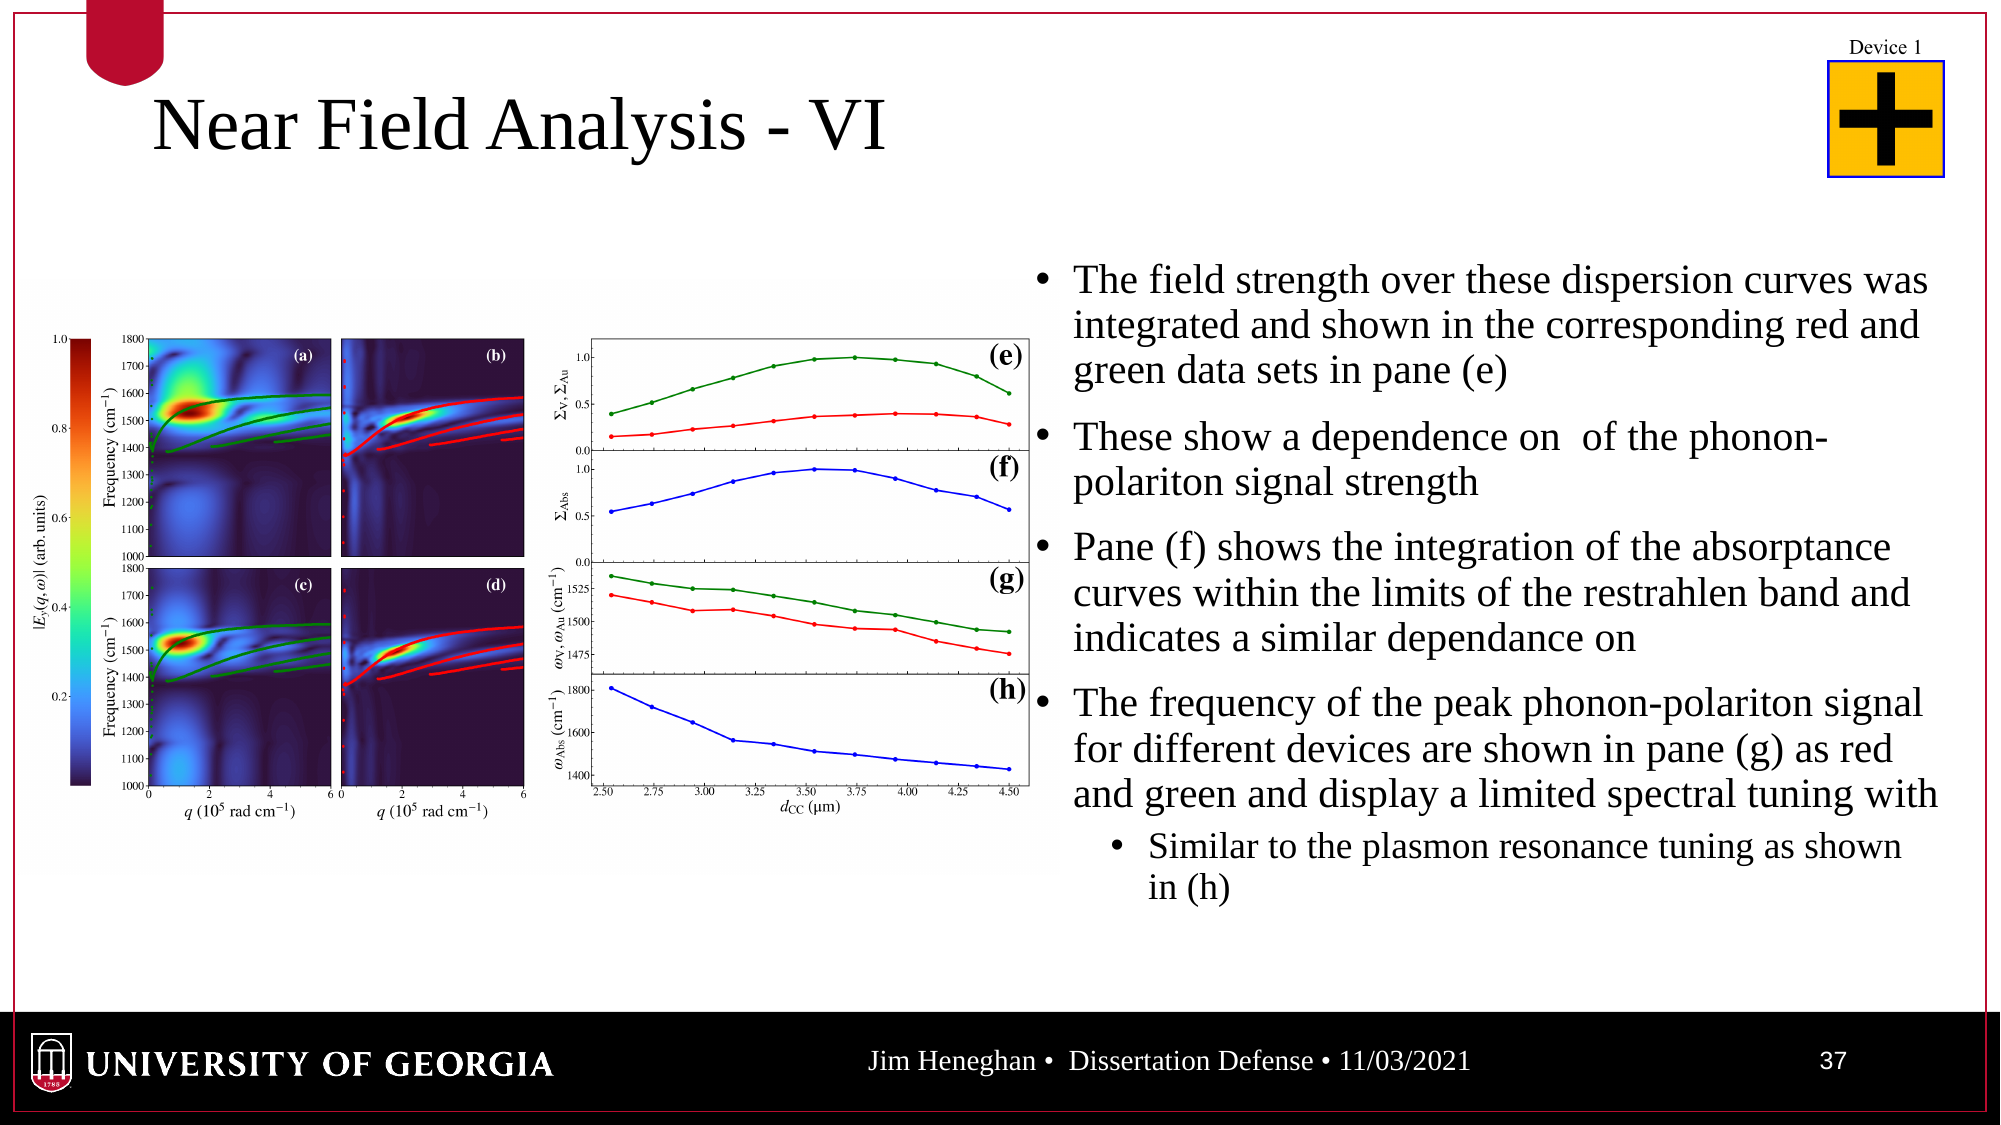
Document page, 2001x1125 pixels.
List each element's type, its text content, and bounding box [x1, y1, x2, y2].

picture [0, 975, 582, 1125]
picture [18, 279, 1060, 875]
title Near Field Analysis - VI [137, 30, 1863, 221]
picture [15, 975, 582, 1111]
slide_number 37 [1743, 1030, 1863, 1089]
picture [1827, 27, 1945, 178]
footer Jim Heneghan • Dissertation Defense • 11/03/2021 [720, 1029, 1620, 1090]
